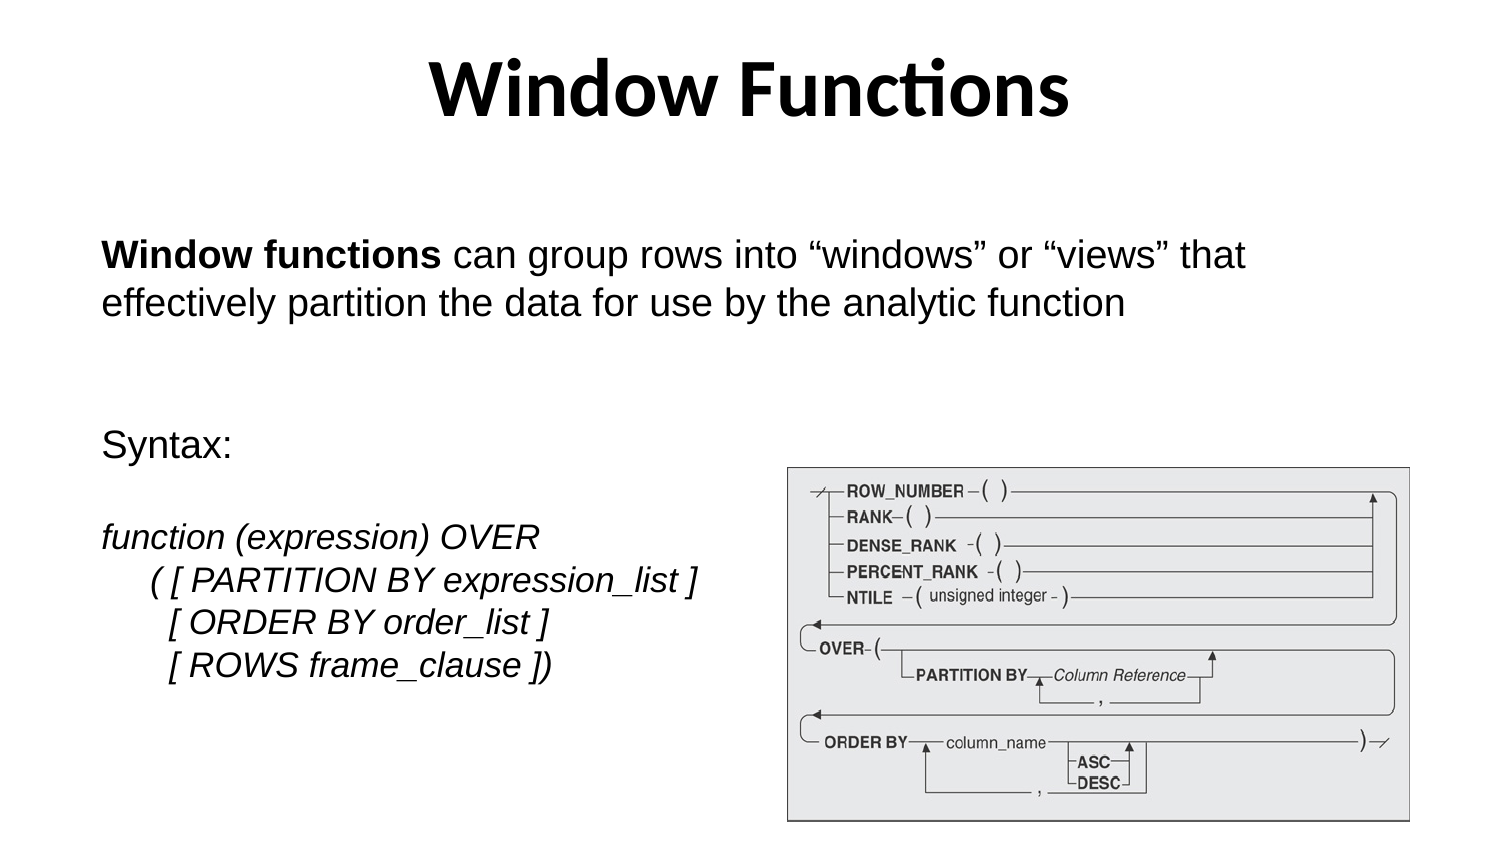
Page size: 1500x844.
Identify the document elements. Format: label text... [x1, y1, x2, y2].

title Window Functions [51, 18, 1449, 149]
text_box Window functions can group rows into “windows” or “views” that effectively partition the data for use by the analytic function Syntax: function (expression) OVER ( [ PARTITION BY expression_list ] [ ORDER BY order_list ] [ ROWS frame_clause ]) [86, 214, 1438, 807]
picture [787, 467, 1410, 823]
